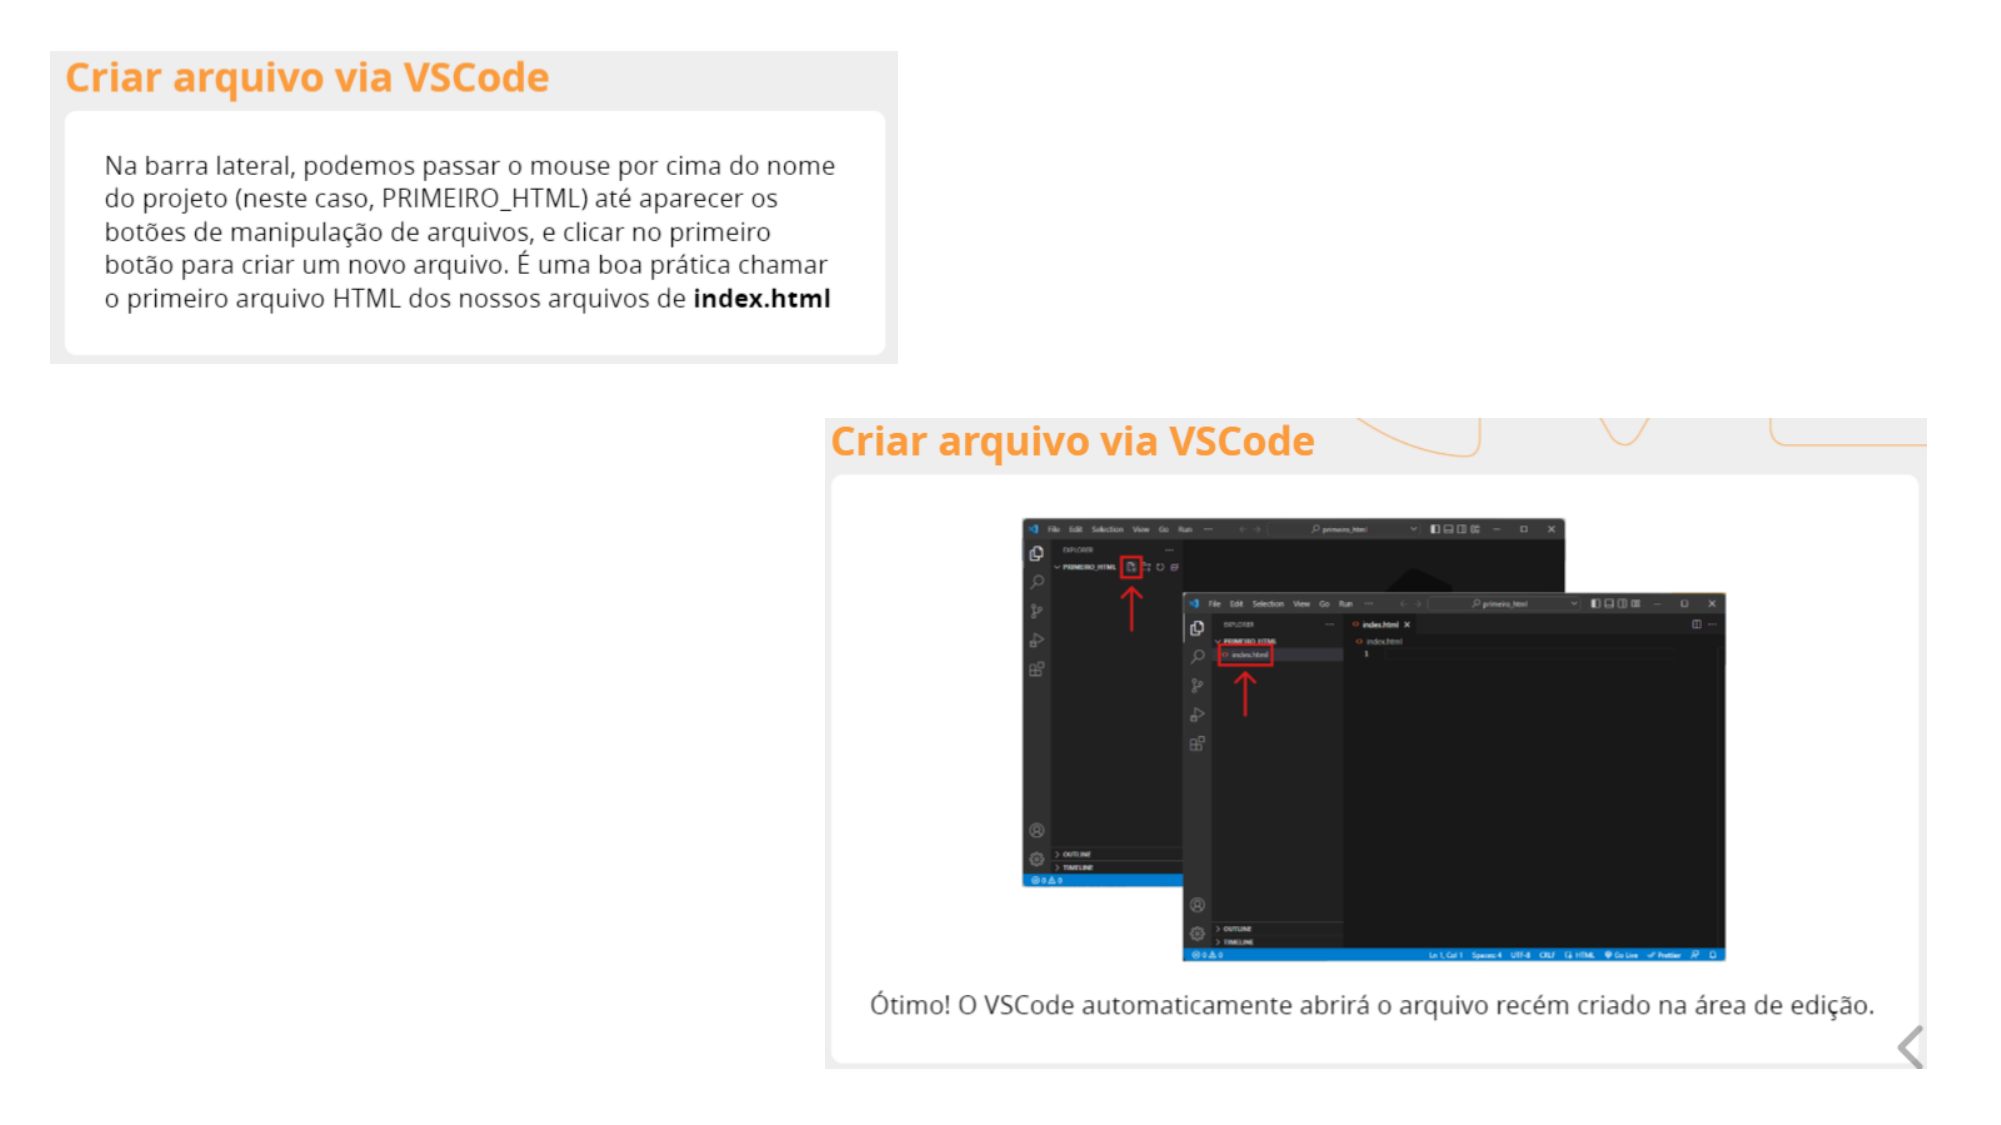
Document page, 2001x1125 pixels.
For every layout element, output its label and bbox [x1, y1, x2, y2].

picture [825, 418, 1927, 1069]
picture [50, 51, 898, 364]
